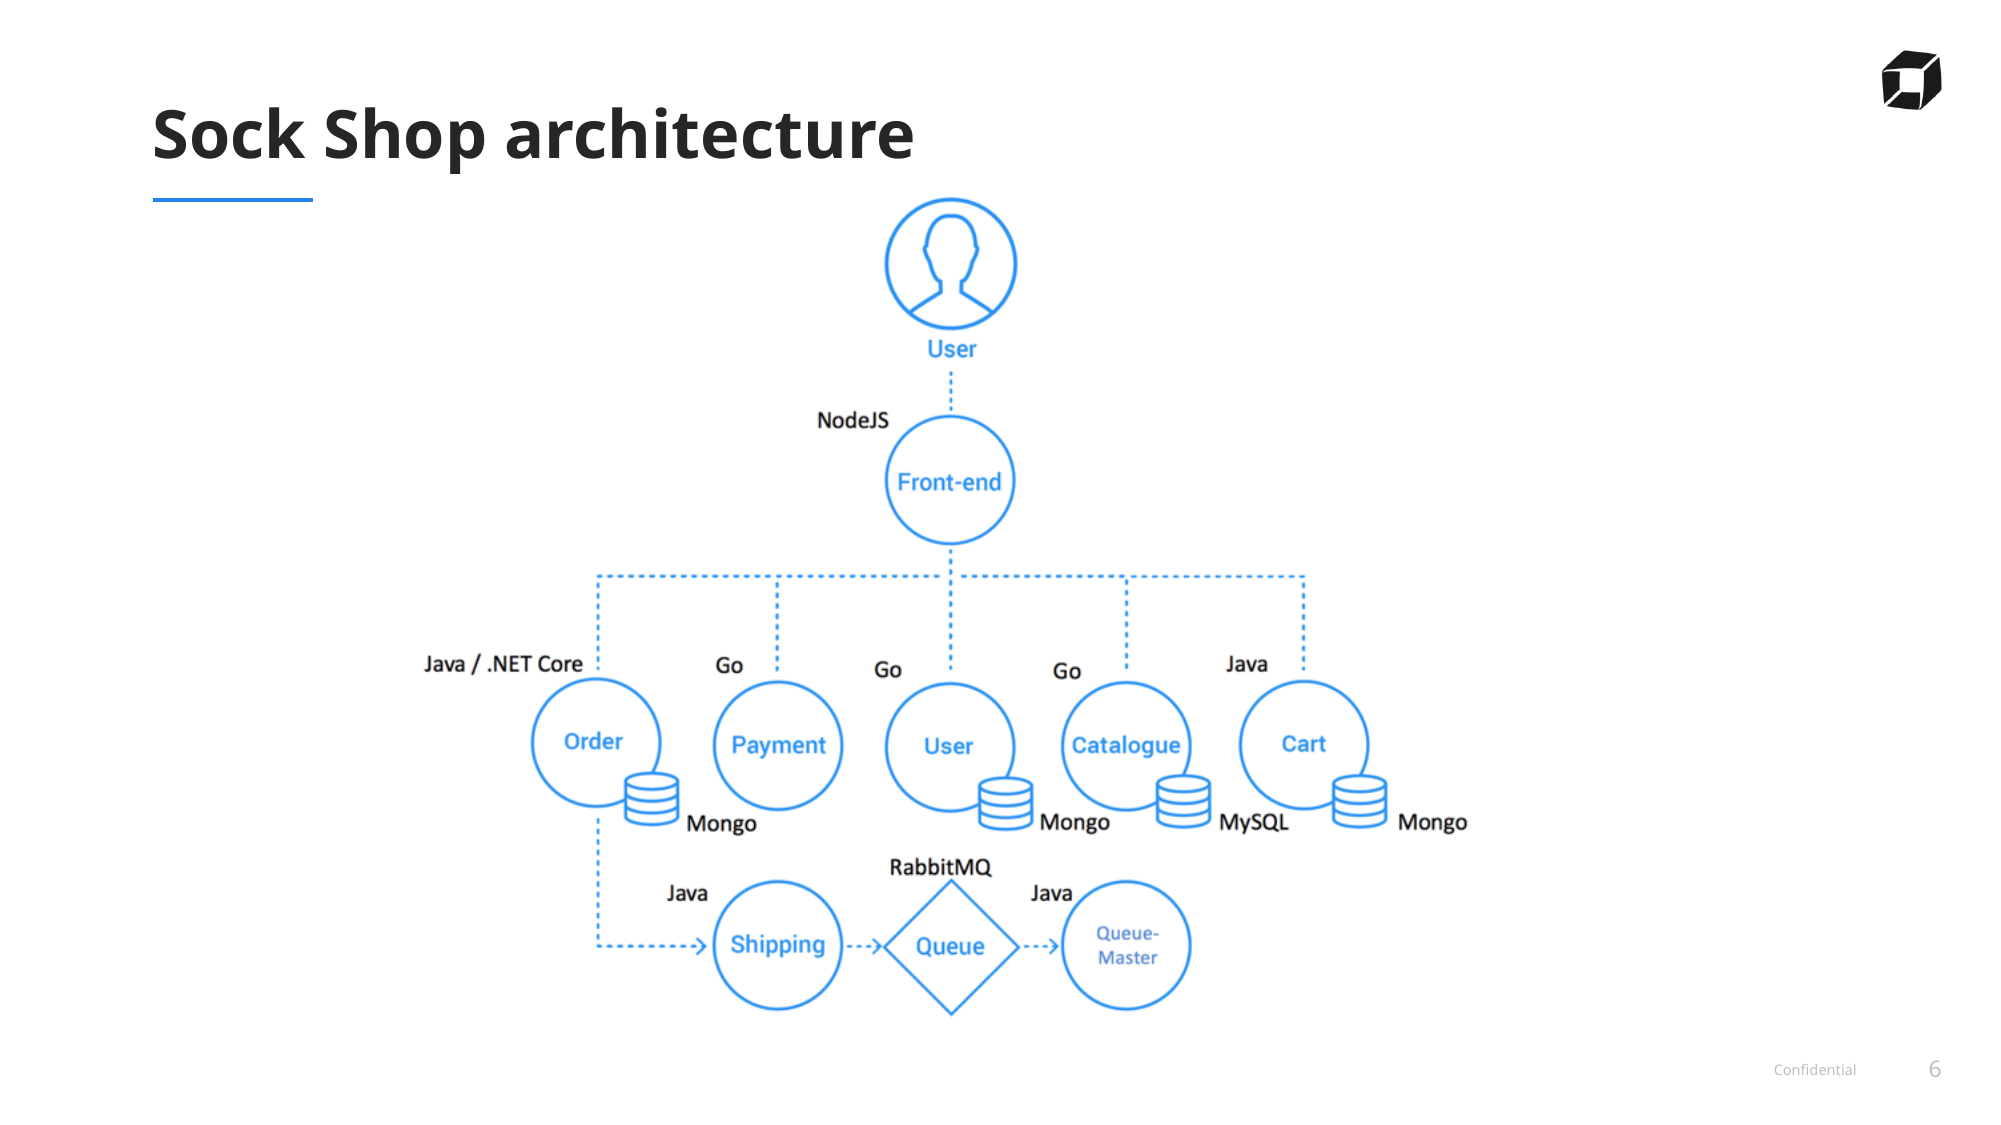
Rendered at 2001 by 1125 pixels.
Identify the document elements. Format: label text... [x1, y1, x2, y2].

picture [1881, 50, 1942, 110]
title Sock Shop architecture [137, 59, 1863, 181]
picture [360, 180, 1558, 1037]
